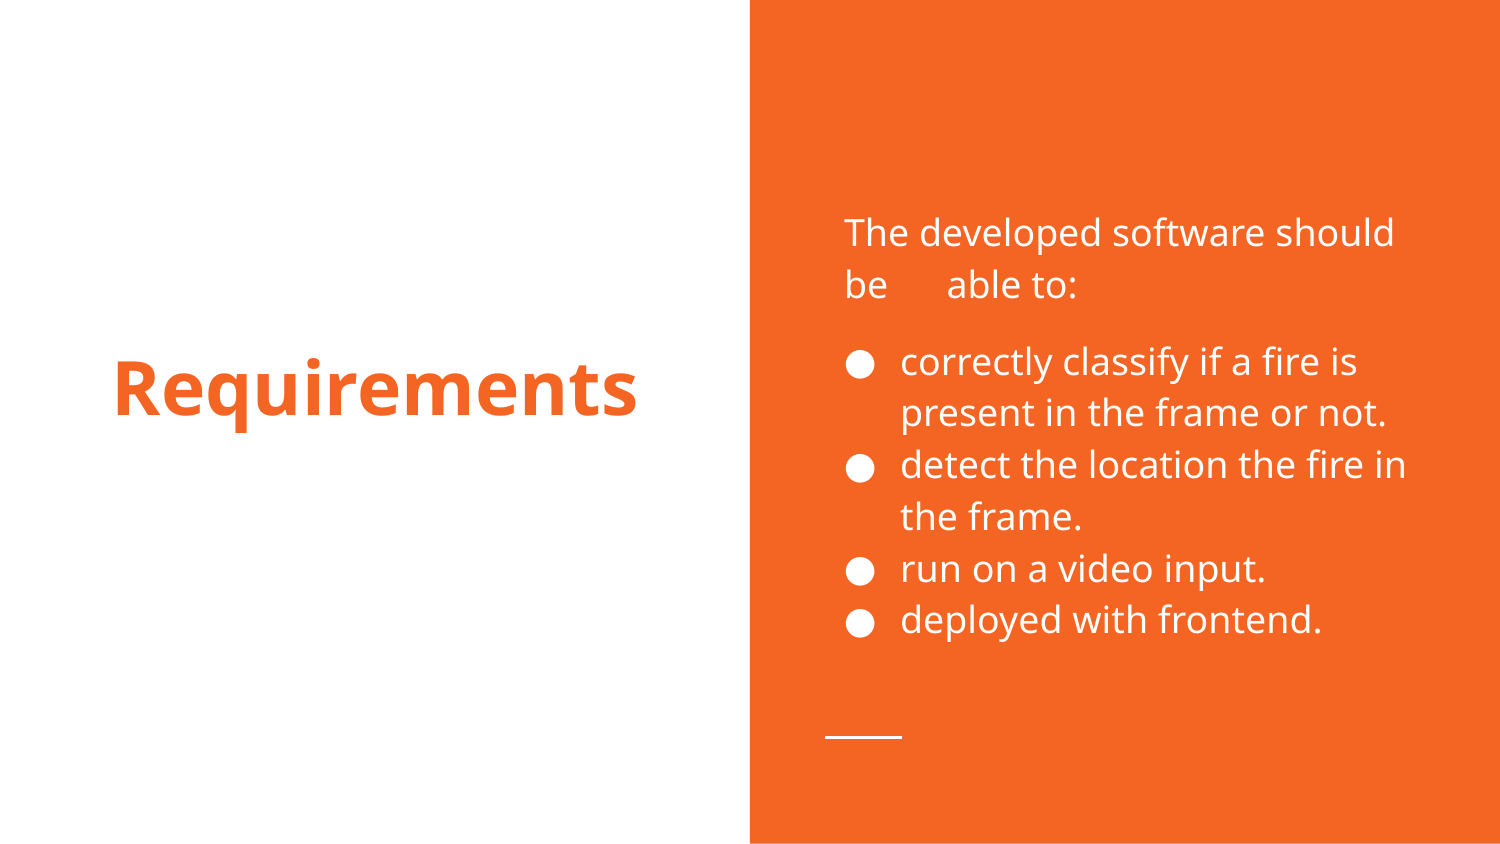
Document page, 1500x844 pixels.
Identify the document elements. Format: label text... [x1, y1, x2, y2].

title Requirements [43, 229, 708, 446]
list The developed software should be able to: correctly classify if a fire is present in the frame or not. detect the location the fire in the frame. run on a video input. deployed with frontend. [810, 118, 1440, 725]
